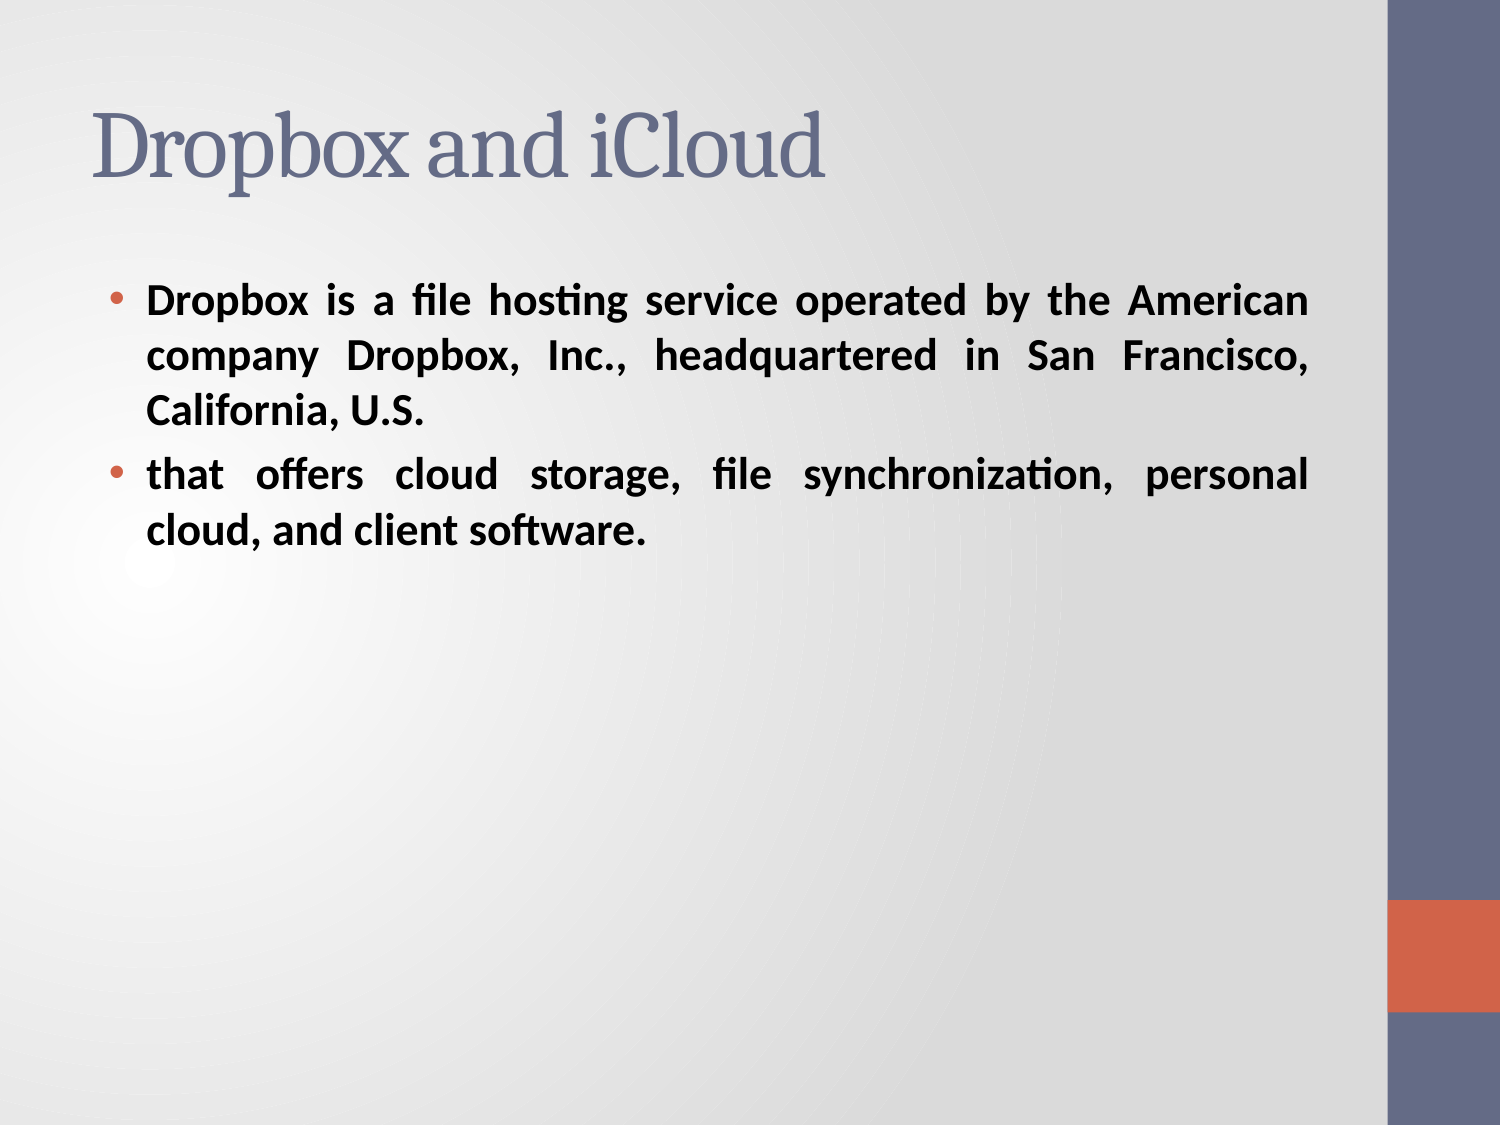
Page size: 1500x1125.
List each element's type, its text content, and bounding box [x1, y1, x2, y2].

list Dropbox is a file hosting service operated by the American company Dropbox, Inc., headquartered in San Francisco, California, U.S. that offers cloud storage, file synchronization, personal cloud, and client software. [75, 262, 1325, 1050]
title Dropbox and iCloud [75, 45, 1325, 233]
